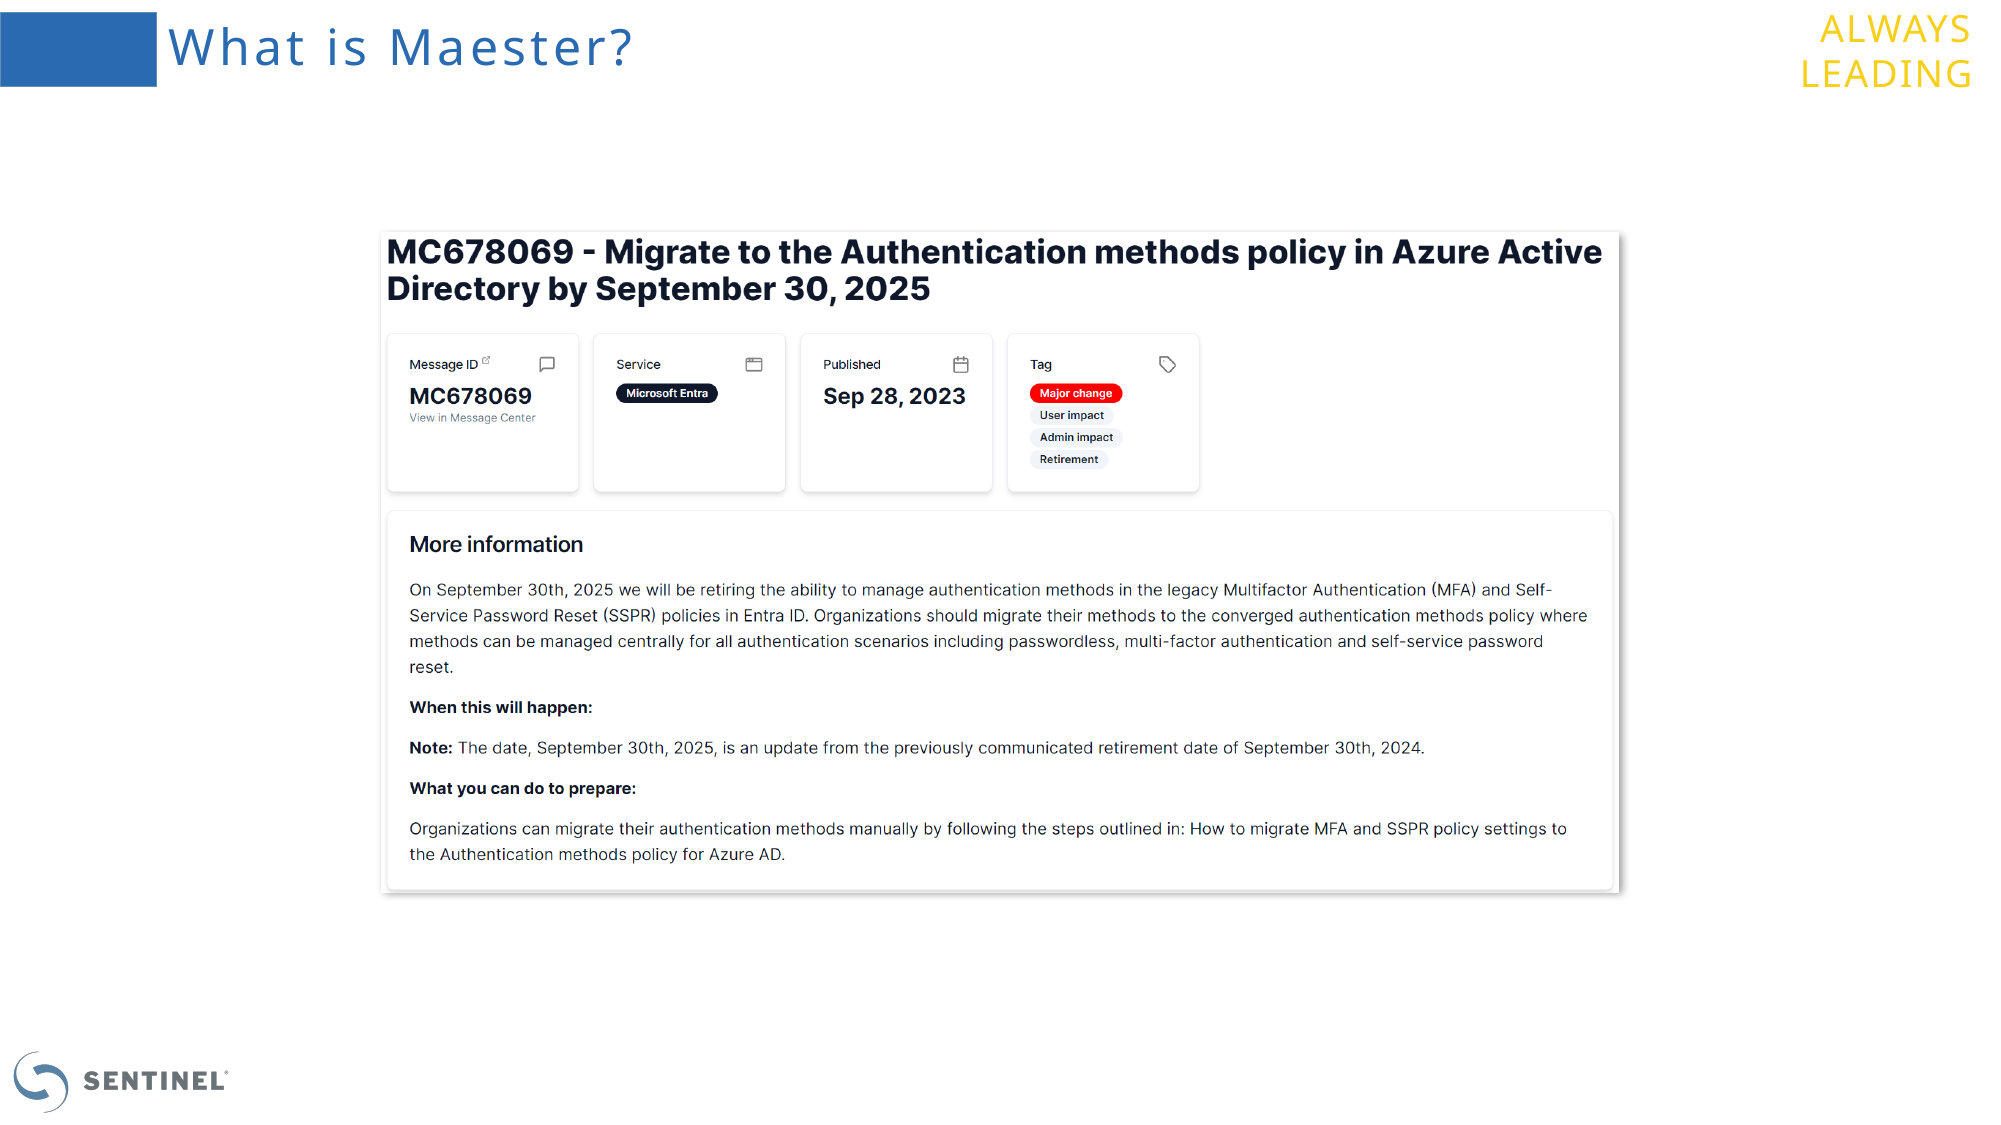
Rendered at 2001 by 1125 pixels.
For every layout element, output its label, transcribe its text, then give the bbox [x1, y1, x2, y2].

picture [1, 13, 156, 86]
picture [381, 232, 1619, 893]
title What is Maester? [168, 12, 1649, 87]
picture [13, 1051, 229, 1113]
